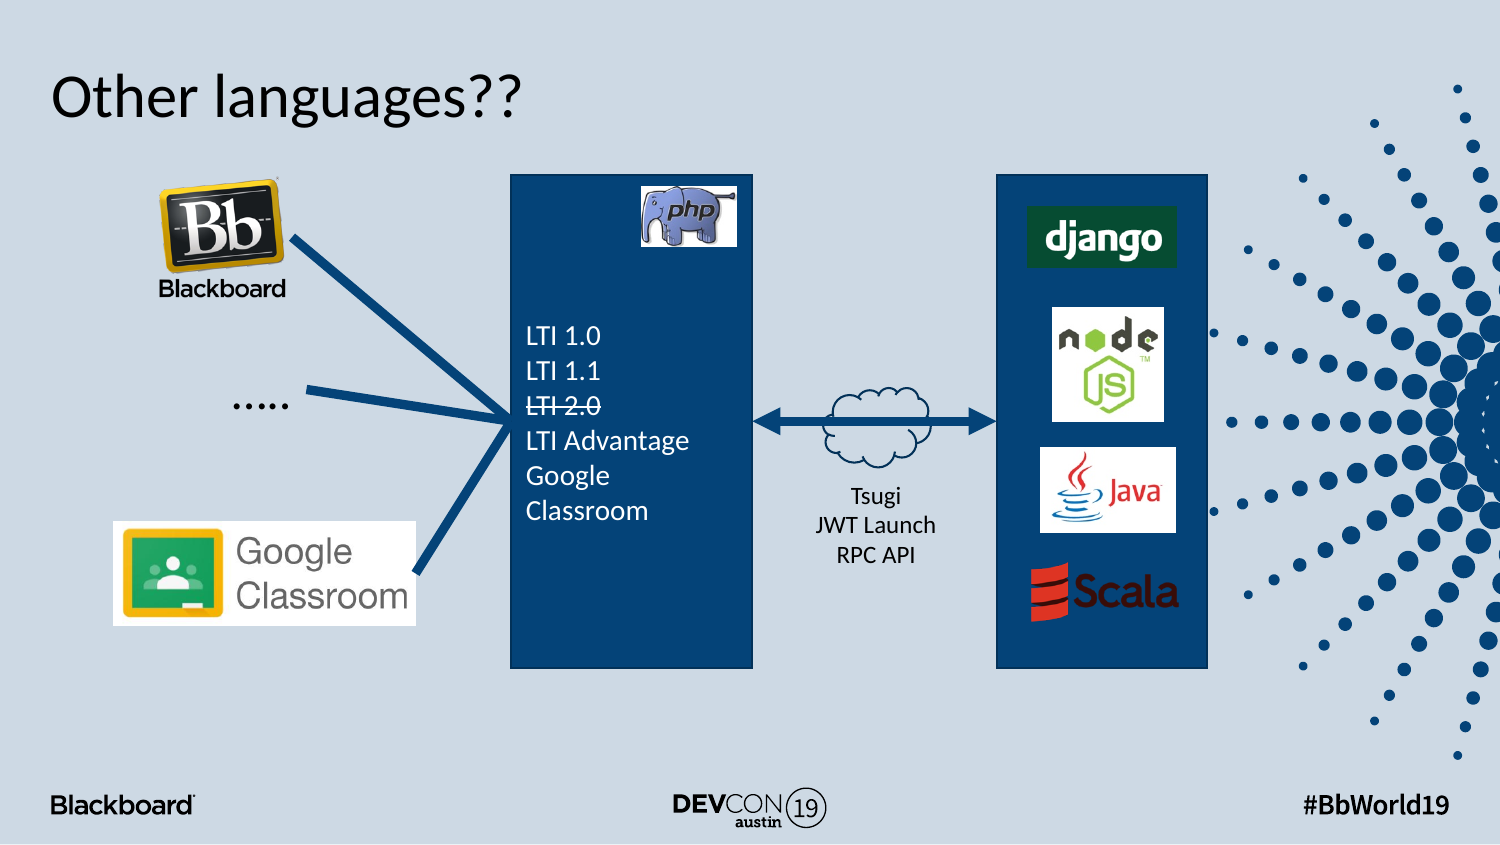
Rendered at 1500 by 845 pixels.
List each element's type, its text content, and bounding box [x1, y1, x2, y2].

text_box ….. [217, 352, 307, 427]
picture [1027, 559, 1183, 625]
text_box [415, 422, 512, 574]
picture [641, 186, 737, 248]
text_box LTI 1.0 LTI 1.1 LTI 2.0 LTI Advantage Google Classroom [510, 174, 753, 669]
text_box [825, 386, 930, 417]
picture [153, 172, 292, 302]
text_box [292, 237, 512, 422]
picture [1052, 307, 1164, 422]
text_box Tsugi JWT Launch RPC API [800, 471, 952, 577]
text_box [822, 426, 932, 469]
title Other languages?? [51, 31, 1102, 135]
picture [1027, 206, 1177, 268]
picture [1040, 447, 1176, 533]
text_box [996, 174, 1208, 669]
picture [113, 521, 416, 626]
